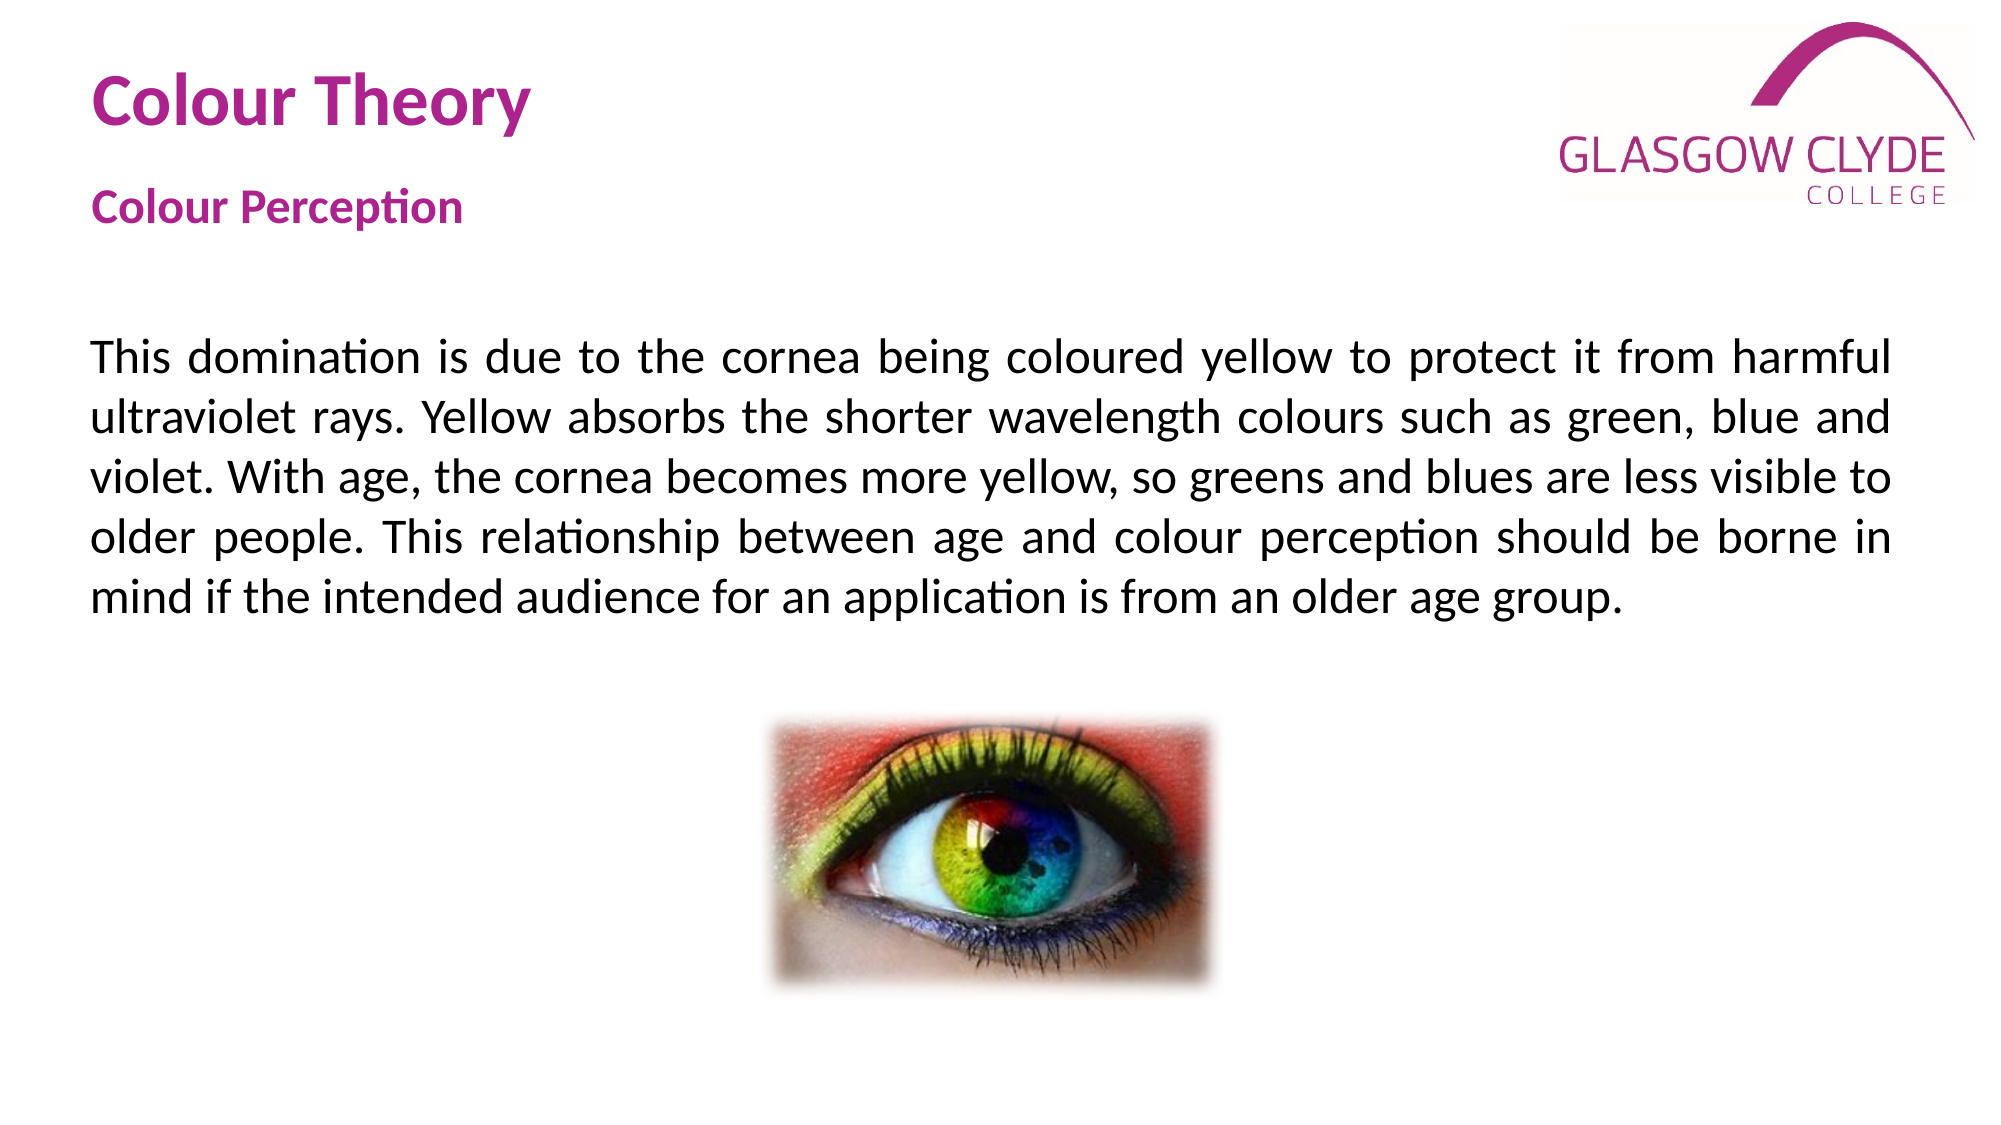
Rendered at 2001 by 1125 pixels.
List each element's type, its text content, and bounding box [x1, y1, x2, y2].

picture [1560, 22, 1975, 204]
text_box Colour Theory [77, 43, 548, 148]
text_box This domination is due to the cornea being coloured yellow to protect it from harmful ultraviolet rays. Yellow absorbs the shorter wavelength colours such as green, blue and violet. With age, the cornea becomes more yellow, so greens and blues are less visible to older people. This relationship between age and colour perception should be borne in mind if the intended audience for an application is from an older age group. [74, 316, 1908, 631]
picture [757, 708, 1226, 1001]
text_box Colour Perception [76, 165, 480, 241]
